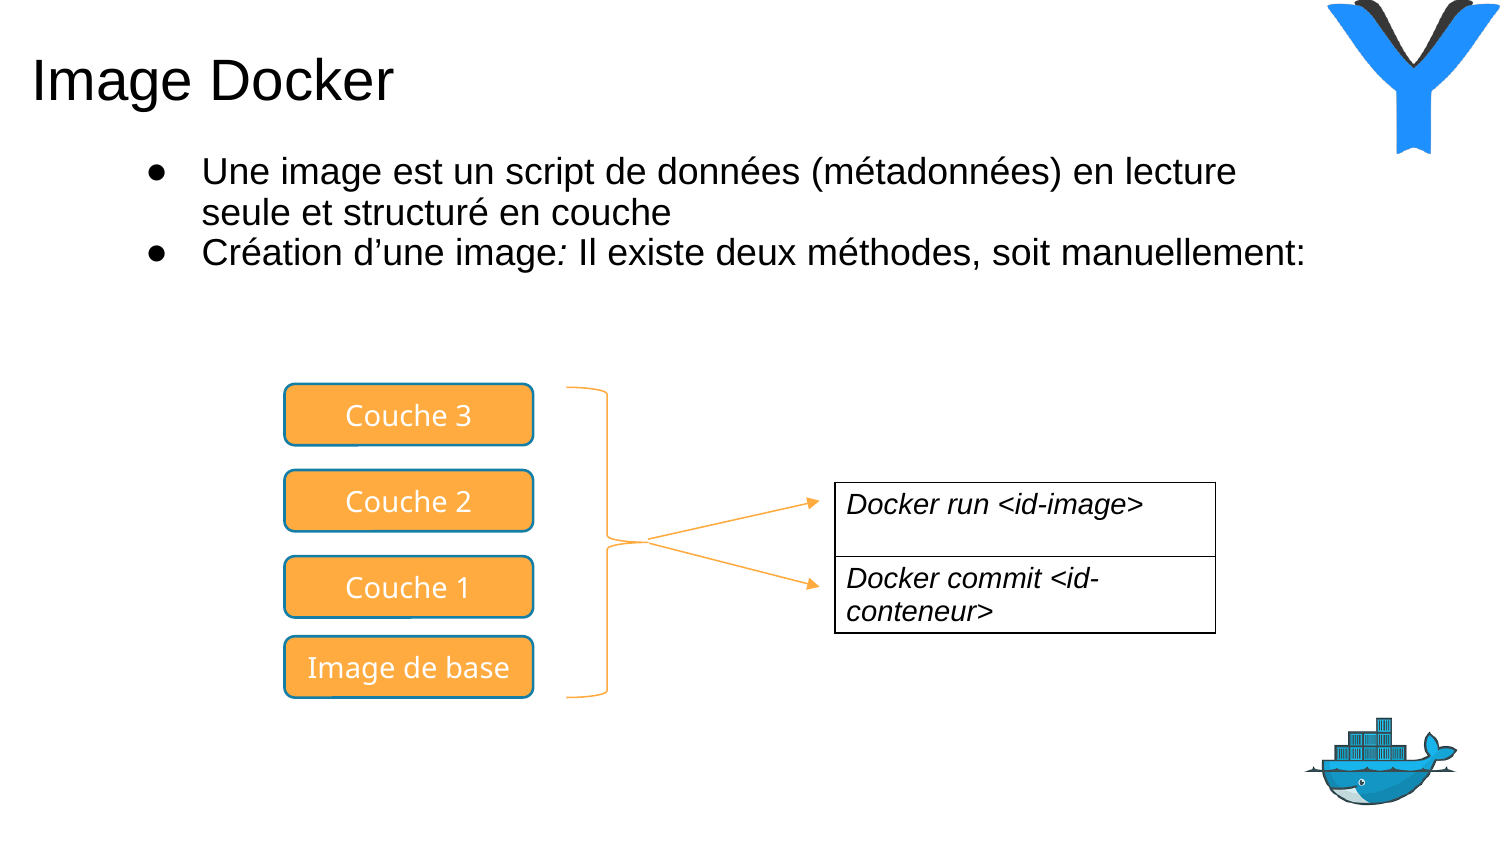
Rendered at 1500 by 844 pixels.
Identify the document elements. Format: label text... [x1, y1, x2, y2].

text_box Couche 3 [284, 383, 534, 446]
picture [1327, 0, 1500, 154]
text_box [566, 387, 643, 698]
table_cell Docker commit <id-conteneur> [836, 557, 1215, 632]
picture [1259, 678, 1500, 844]
table_header Docker run <id-image> [836, 483, 1215, 556]
text_box Couche 2 [284, 470, 534, 532]
list Une image est un script de données (métadonnées) en lecture seule et structuré en couche Création d’une image: Il existe deux méthodes, soit manuellement: [121, 146, 1317, 422]
text_box Couche 1 [284, 556, 534, 618]
text_box Image de base [284, 636, 534, 698]
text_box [648, 542, 820, 588]
title Image Docker [20, 37, 1322, 132]
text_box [647, 500, 820, 540]
